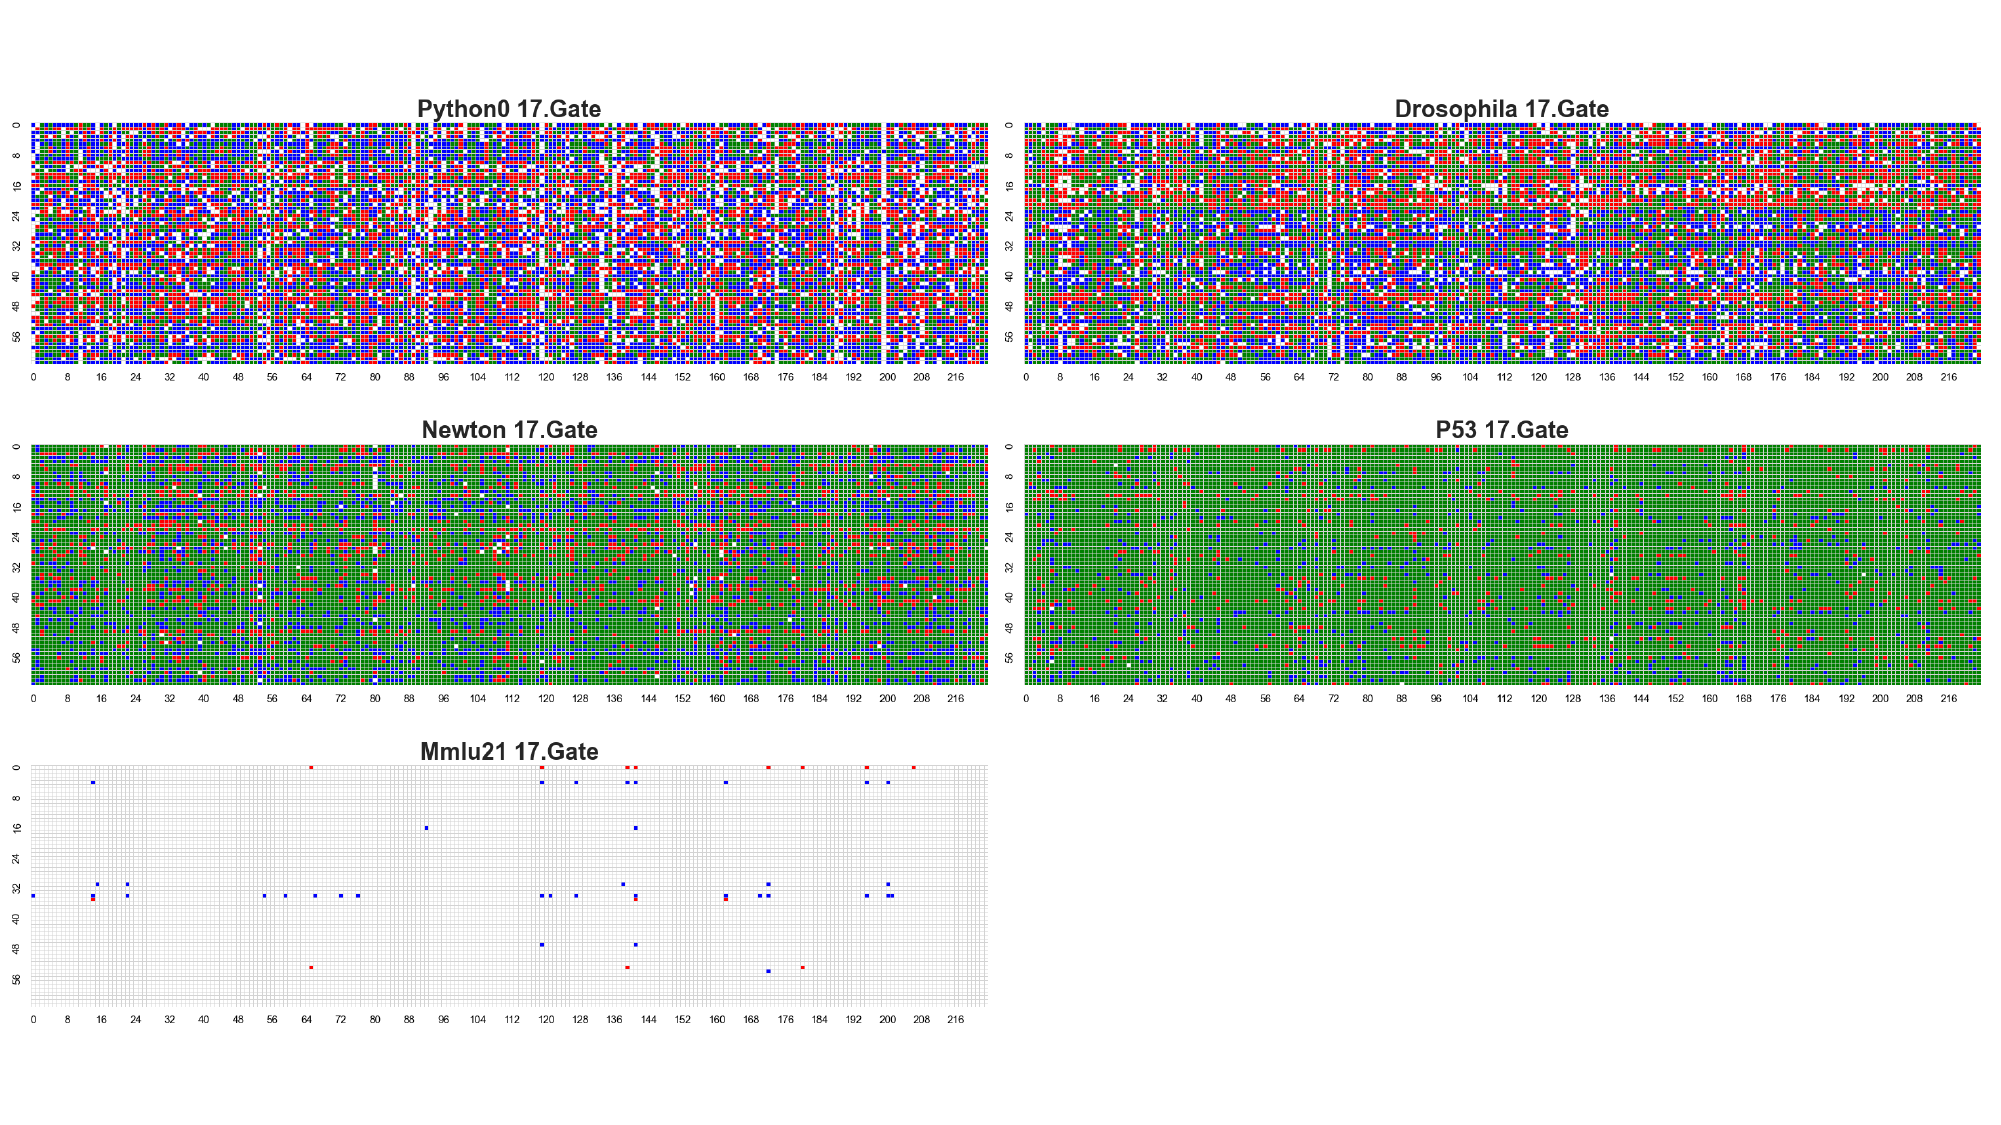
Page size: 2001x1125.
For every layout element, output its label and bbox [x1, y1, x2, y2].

picture [0, 87, 2000, 1037]
